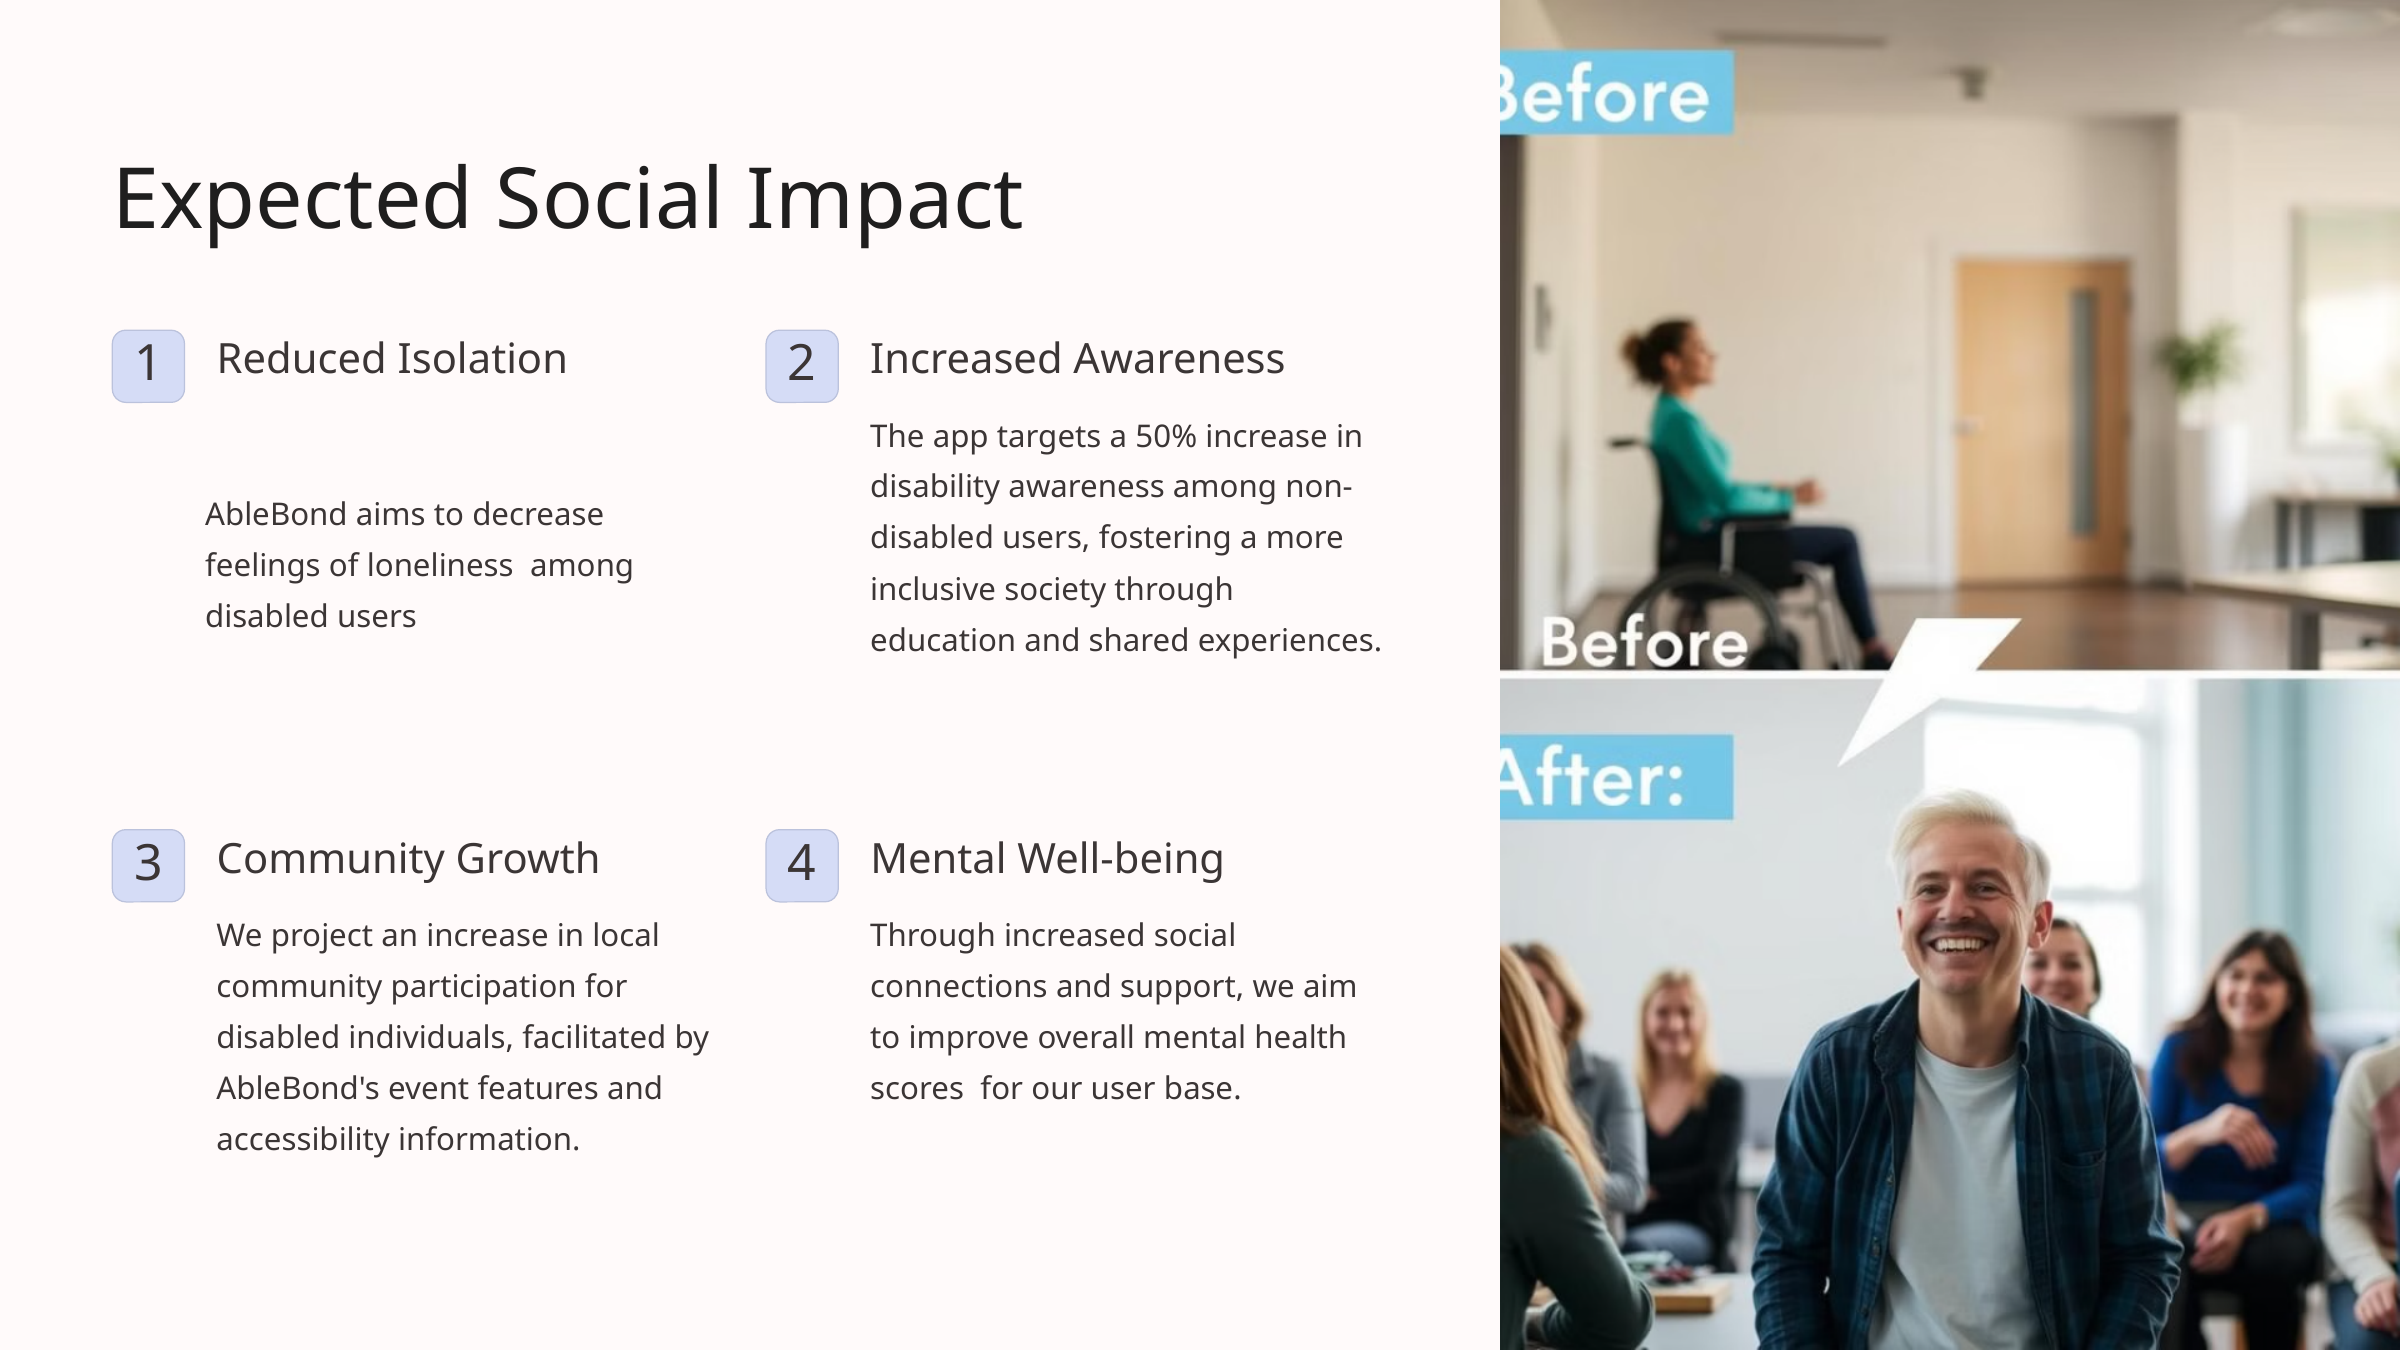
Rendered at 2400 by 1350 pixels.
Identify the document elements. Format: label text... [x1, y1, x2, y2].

text_box Through increased social connections and support, we aim to improve overall mental health scores for our user base. [870, 901, 1388, 1210]
text_box Community Growth [216, 829, 643, 883]
text_box Reduced Isolation [216, 330, 639, 383]
text_box 1 [138, 340, 159, 392]
text_box 3 [133, 840, 164, 891]
text_box 4 [786, 840, 818, 891]
text_box The app targets a 50% increase in disability awareness among non-disabled users, fostering a more inclusive society through education and shared experiences. [870, 402, 1388, 711]
text_box Increased Awareness [870, 330, 1323, 383]
text_box Mental Well-being [870, 829, 1293, 883]
text_box [112, 829, 185, 902]
text_box 2 [786, 340, 818, 392]
picture [1499, 0, 2400, 1350]
text_box We project an increase in local community participation for disabled individuals, facilitated by AbleBond's event features and accessibility information. [216, 901, 734, 1210]
text_box [766, 330, 839, 403]
text_box Expected Social Impact [112, 140, 1127, 246]
text_box [766, 829, 839, 902]
text_box [112, 330, 185, 403]
text_box AbleBond aims to decrease feelings of loneliness among disabled users [205, 481, 723, 841]
